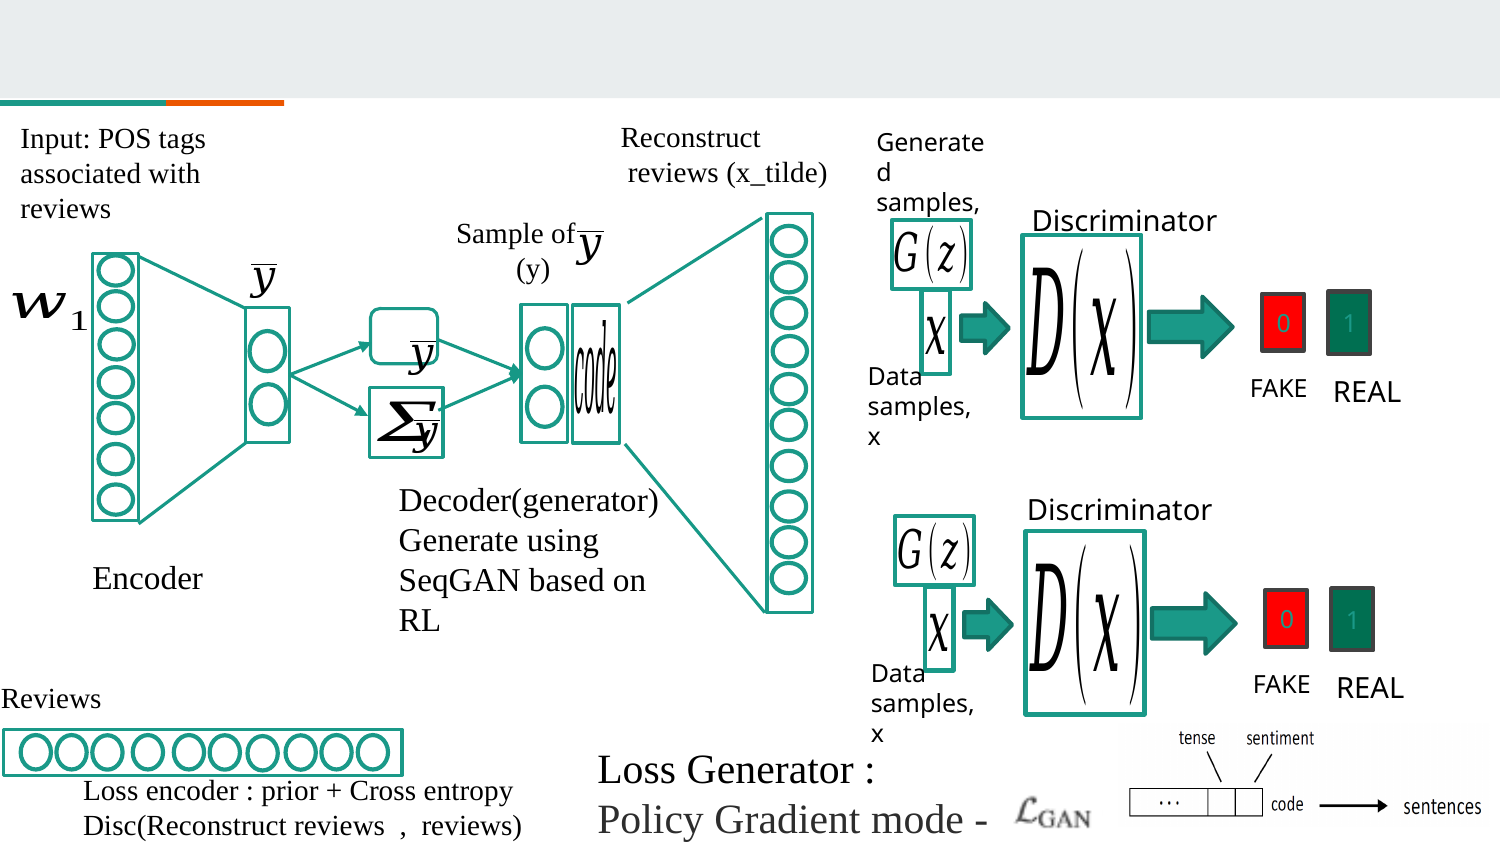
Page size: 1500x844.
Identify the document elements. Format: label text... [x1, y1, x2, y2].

text_box 1 [1329, 586, 1375, 652]
text_box Loss Generator : Policy Gradient mode - [582, 734, 1235, 844]
text_box [765, 212, 815, 615]
text_box FAKE [1238, 661, 1383, 707]
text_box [289, 374, 369, 417]
text_box Encoder [41, 548, 262, 604]
text_box Data samples, x [852, 353, 990, 458]
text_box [437, 339, 523, 372]
text_box Decoder(generator) Generate using SeqGAN based on RL [384, 470, 679, 646]
picture [1118, 723, 1490, 827]
text_box Reviews [0, 672, 117, 723]
text_box [769, 371, 809, 407]
text_box 1 [1326, 289, 1372, 356]
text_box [627, 217, 763, 304]
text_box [138, 442, 247, 525]
text_box [770, 560, 809, 596]
text_box [96, 400, 136, 436]
text_box [770, 448, 809, 484]
text_box [91, 251, 141, 523]
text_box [138, 256, 247, 309]
text_box [770, 489, 809, 524]
text_box [769, 260, 809, 295]
text_box [769, 223, 809, 259]
text_box [247, 328, 286, 374]
text_box [962, 597, 1014, 652]
picture [1008, 792, 1103, 844]
text_box [248, 382, 284, 427]
text_box [96, 253, 133, 288]
text_box REAL [1321, 662, 1444, 712]
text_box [624, 443, 766, 613]
text_box Loss encoder : prior + Cross entropy Disc(Reconstruct reviews , reviews) [68, 763, 174, 844]
text_box [959, 301, 1011, 356]
text_box [525, 326, 565, 371]
text_box Loss encoder : prior + Cross entropy Disc(Reconstruct reviews , reviews) [230, 763, 553, 844]
text_box Sample of (y) [441, 207, 625, 319]
text_box [96, 482, 133, 517]
text_box [526, 384, 565, 429]
text_box [770, 525, 809, 560]
text_box REAL [1318, 365, 1441, 416]
text_box [770, 333, 810, 369]
text_box Discriminator [1016, 194, 1268, 245]
text_box [96, 365, 136, 400]
text_box [1149, 591, 1238, 656]
text_box [769, 407, 809, 443]
text_box Input: POS tags associated with reviews [5, 112, 226, 232]
text_box FAKE [1235, 365, 1318, 410]
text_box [437, 373, 523, 411]
text_box [769, 295, 809, 331]
text_box [96, 289, 134, 324]
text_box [179, 552, 226, 844]
text_box [1146, 294, 1235, 360]
text_box Data samples, x [856, 649, 993, 734]
text_box [97, 327, 136, 362]
text_box [244, 305, 292, 444]
text_box 0 [1263, 588, 1309, 649]
text_box Reconstruct reviews (x_tilde) [605, 111, 843, 197]
text_box [96, 441, 133, 477]
text_box 0 [1260, 292, 1306, 353]
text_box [289, 342, 373, 375]
text_box Discriminator [1012, 483, 1263, 534]
